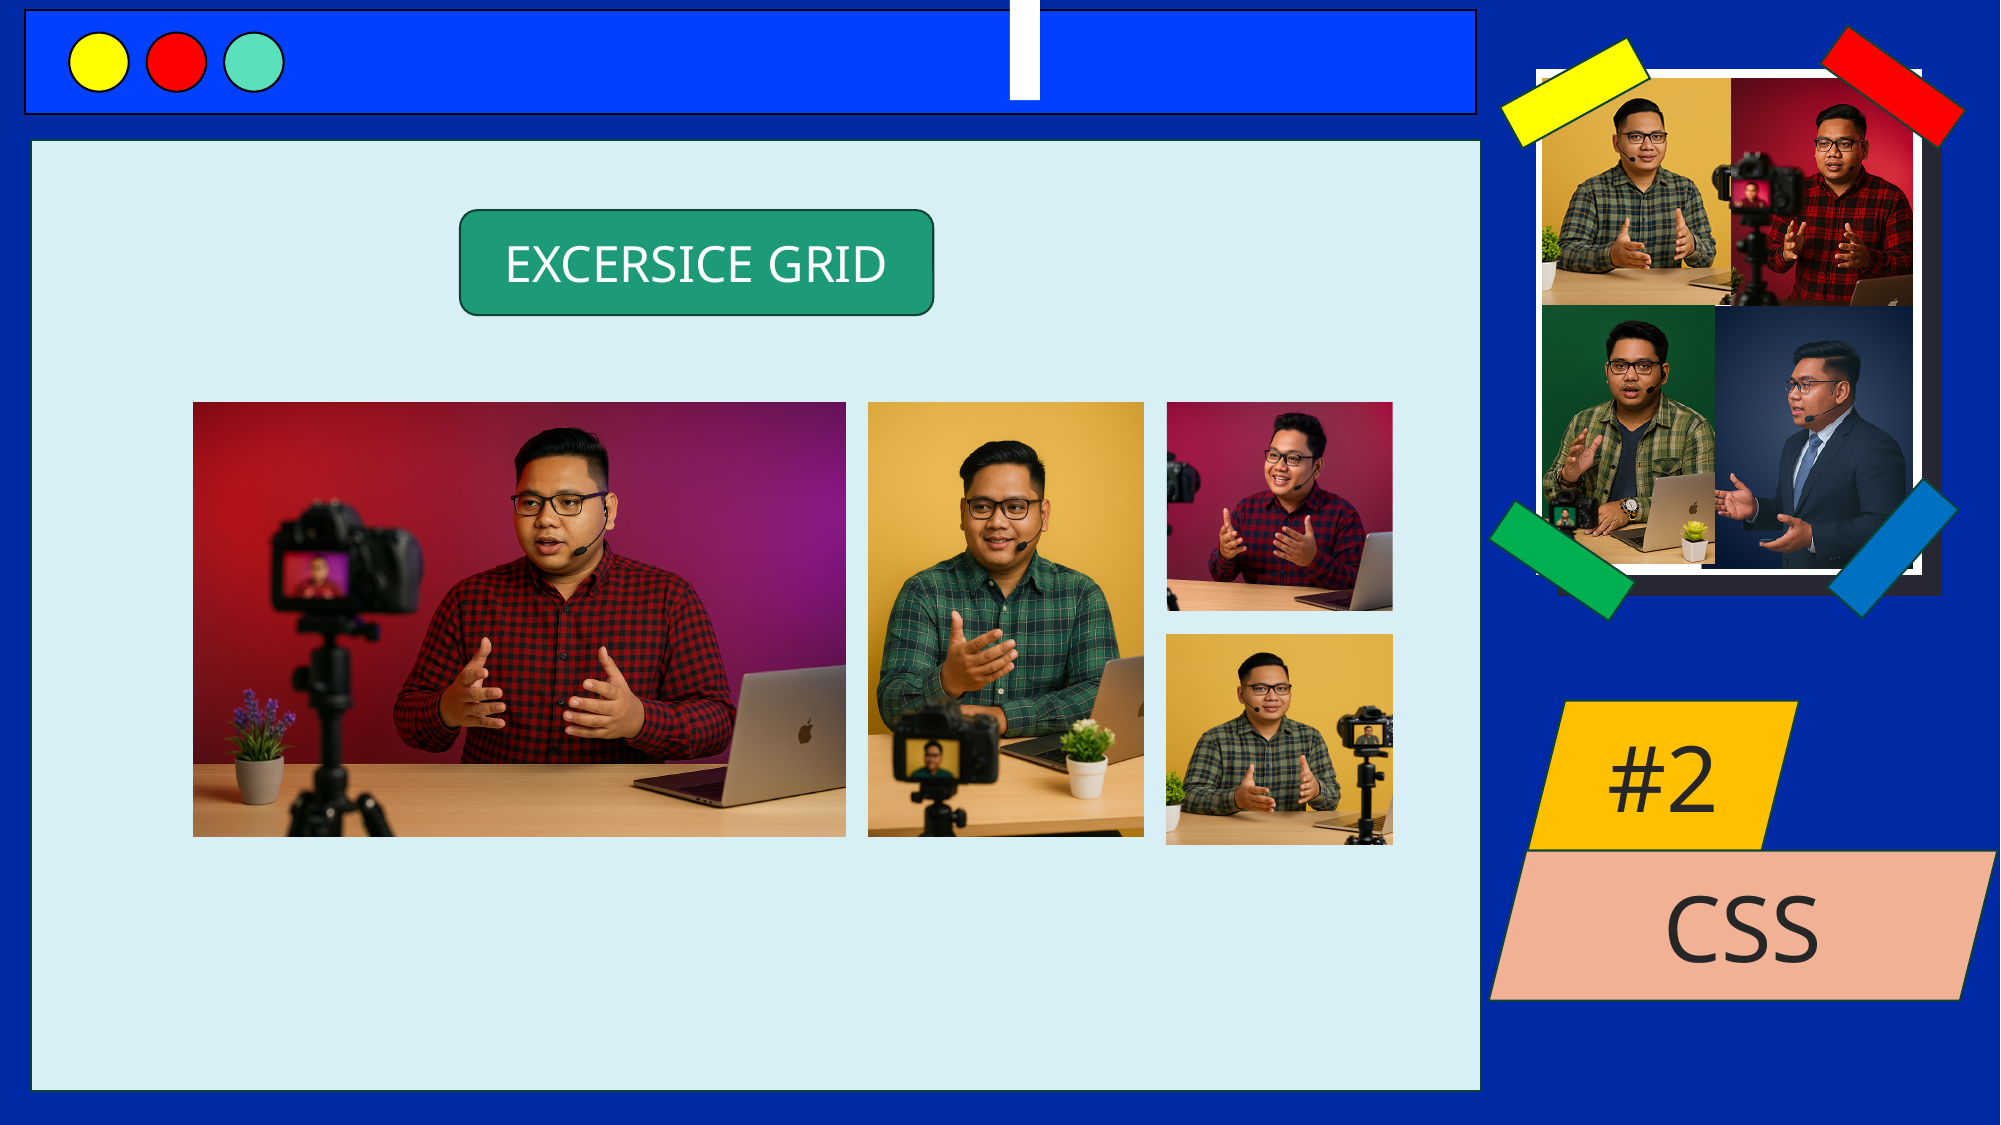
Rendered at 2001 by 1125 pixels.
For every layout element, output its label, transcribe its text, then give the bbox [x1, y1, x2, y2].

text_box [1009, 0, 1040, 10]
text_box CSS [1487, 849, 1999, 1002]
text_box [193, 402, 1393, 846]
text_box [24, 10, 1482, 1092]
text_box #2 [1526, 699, 1801, 849]
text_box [1489, 63, 1966, 621]
